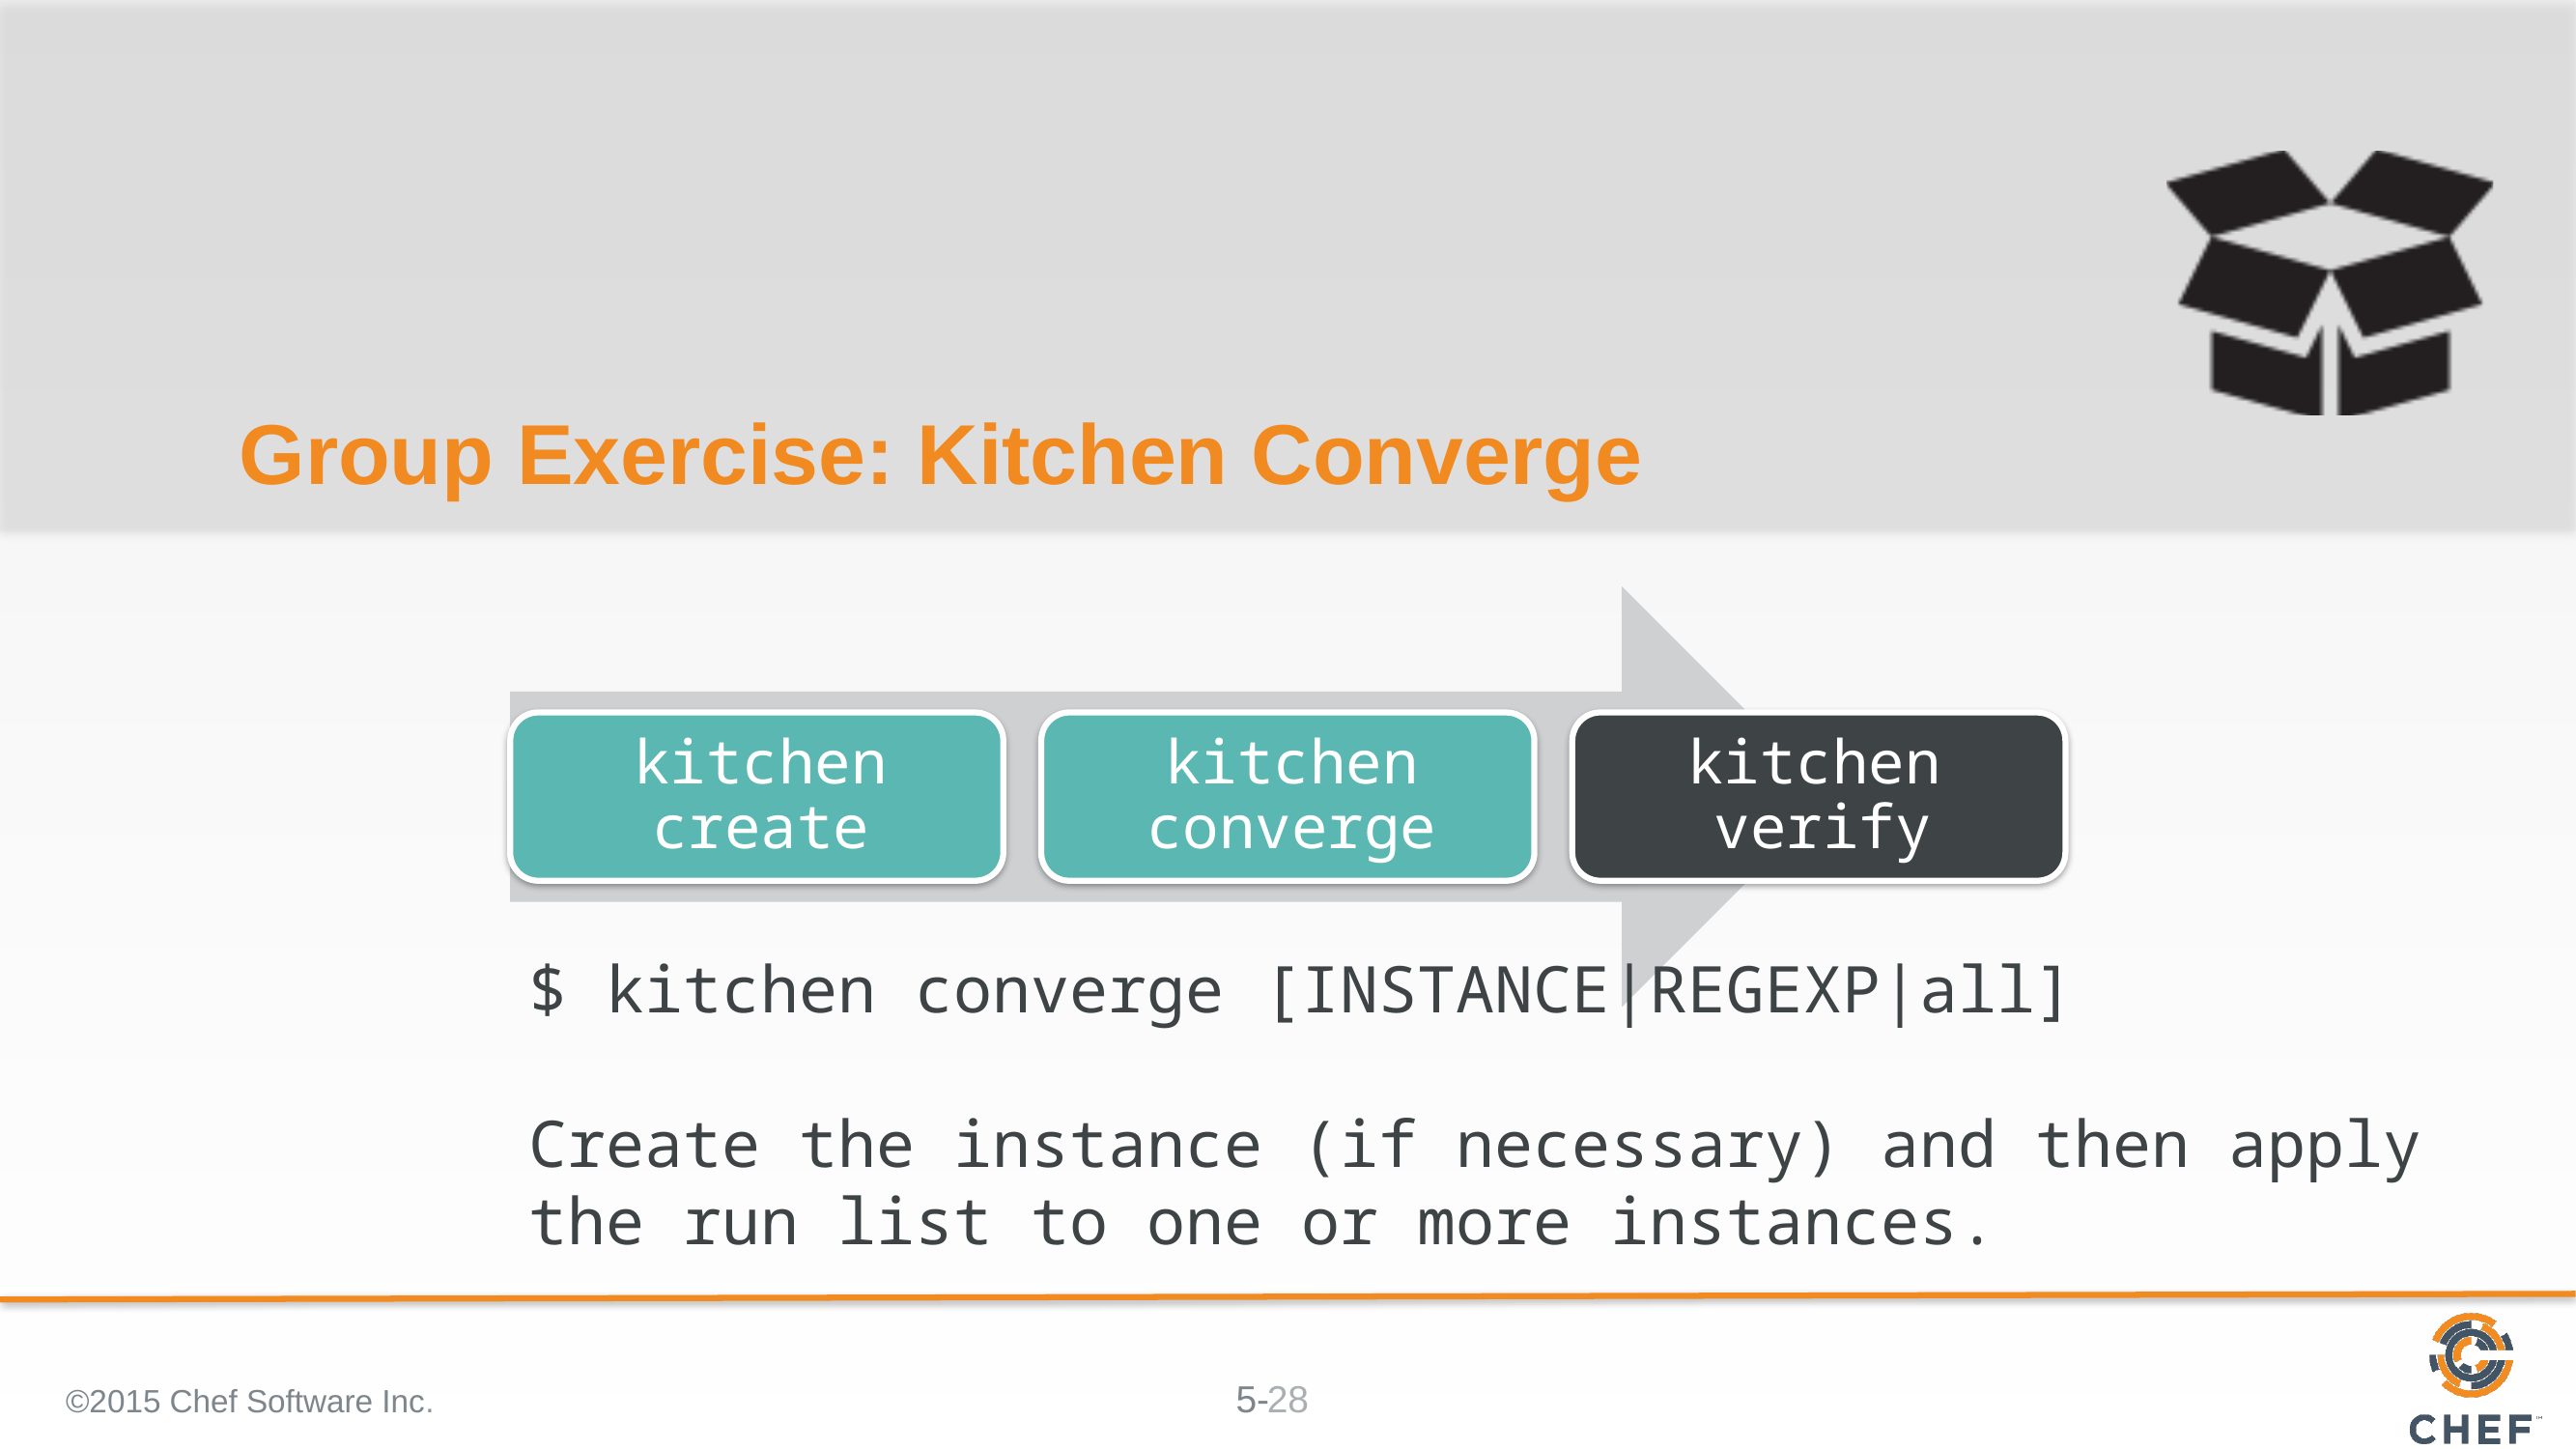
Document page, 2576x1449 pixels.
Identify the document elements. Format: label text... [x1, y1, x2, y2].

footer ©2015 Chef Software Inc. [51, 1359, 952, 1440]
slide_number 28 [998, 1359, 1578, 1437]
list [509, 585, 2066, 1008]
title Group Exercise: Kitchen Converge [224, 395, 2232, 520]
picture [2399, 1297, 2550, 1449]
text_box $ kitchen converge [INSTANCE|REGEXP|all] Create the instance (if necessary) and then apply the run list to one or more instances. [509, 1016, 2065, 1293]
